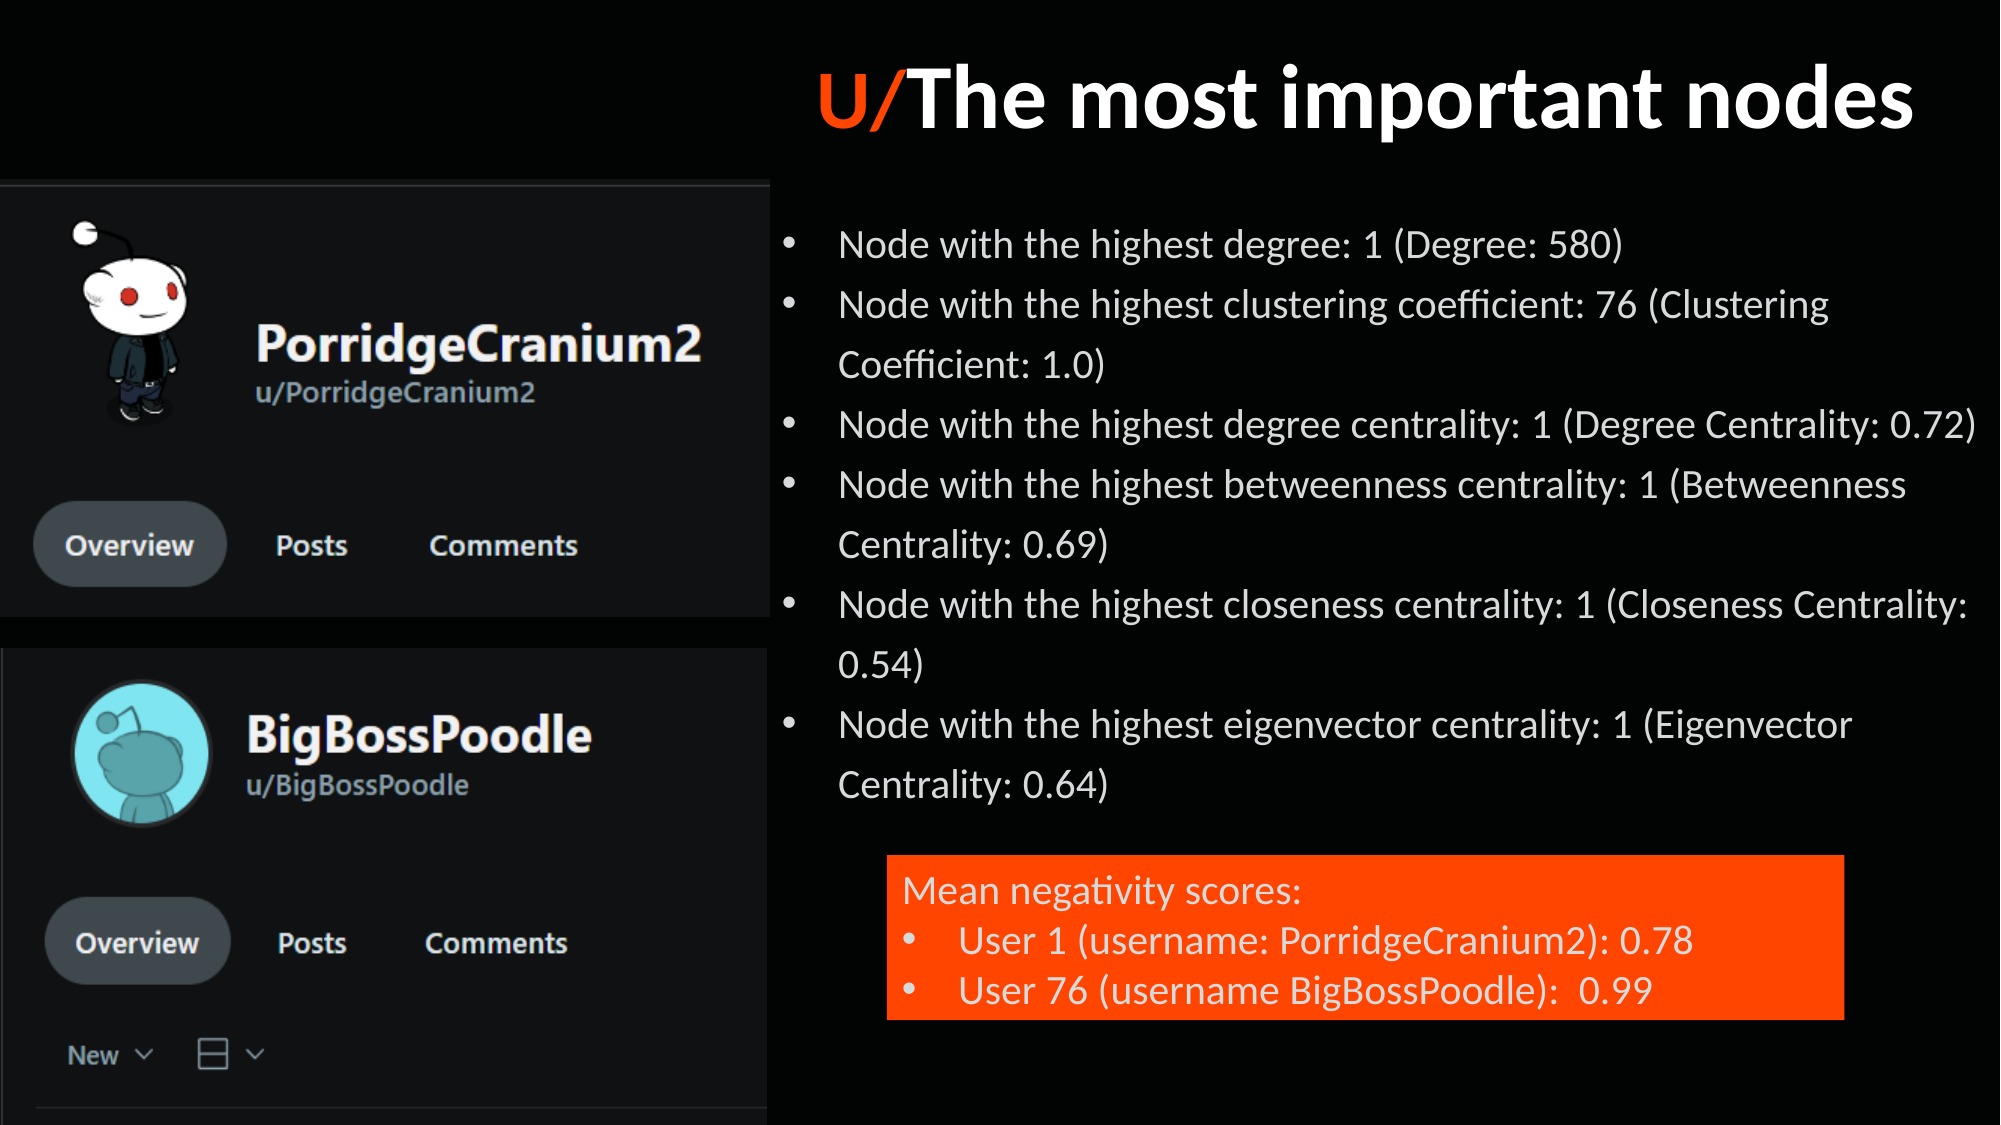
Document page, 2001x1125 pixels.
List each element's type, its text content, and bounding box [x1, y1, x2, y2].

text_box U/The most important nodes [801, 28, 1932, 154]
picture [0, 648, 767, 1125]
text_box Mean negativity scores:​ User 1 (username: PorridgeCranium2): 0.78​ User 76 (username BigBossPoodle): 0.99 [886, 855, 1845, 1021]
picture [0, 179, 770, 617]
text_box Node with the highest degree: 1 (Degree: 580) Node with the highest clustering coefficient: 76 (Clustering Coefficient: 1.0) Node with the highest degree centrality: 1 (Degree Centrality: 0.72) Node with the highest betweenness centrality: 1 (Betweenness Centrality: 0.69) Node with the highest closeness centrality: 1 (Closeness Centrality: 0.54) Node with the highest eigenvector centrality: 1 (Eigenvector Centrality: 0.64) [766, 199, 2000, 935]
